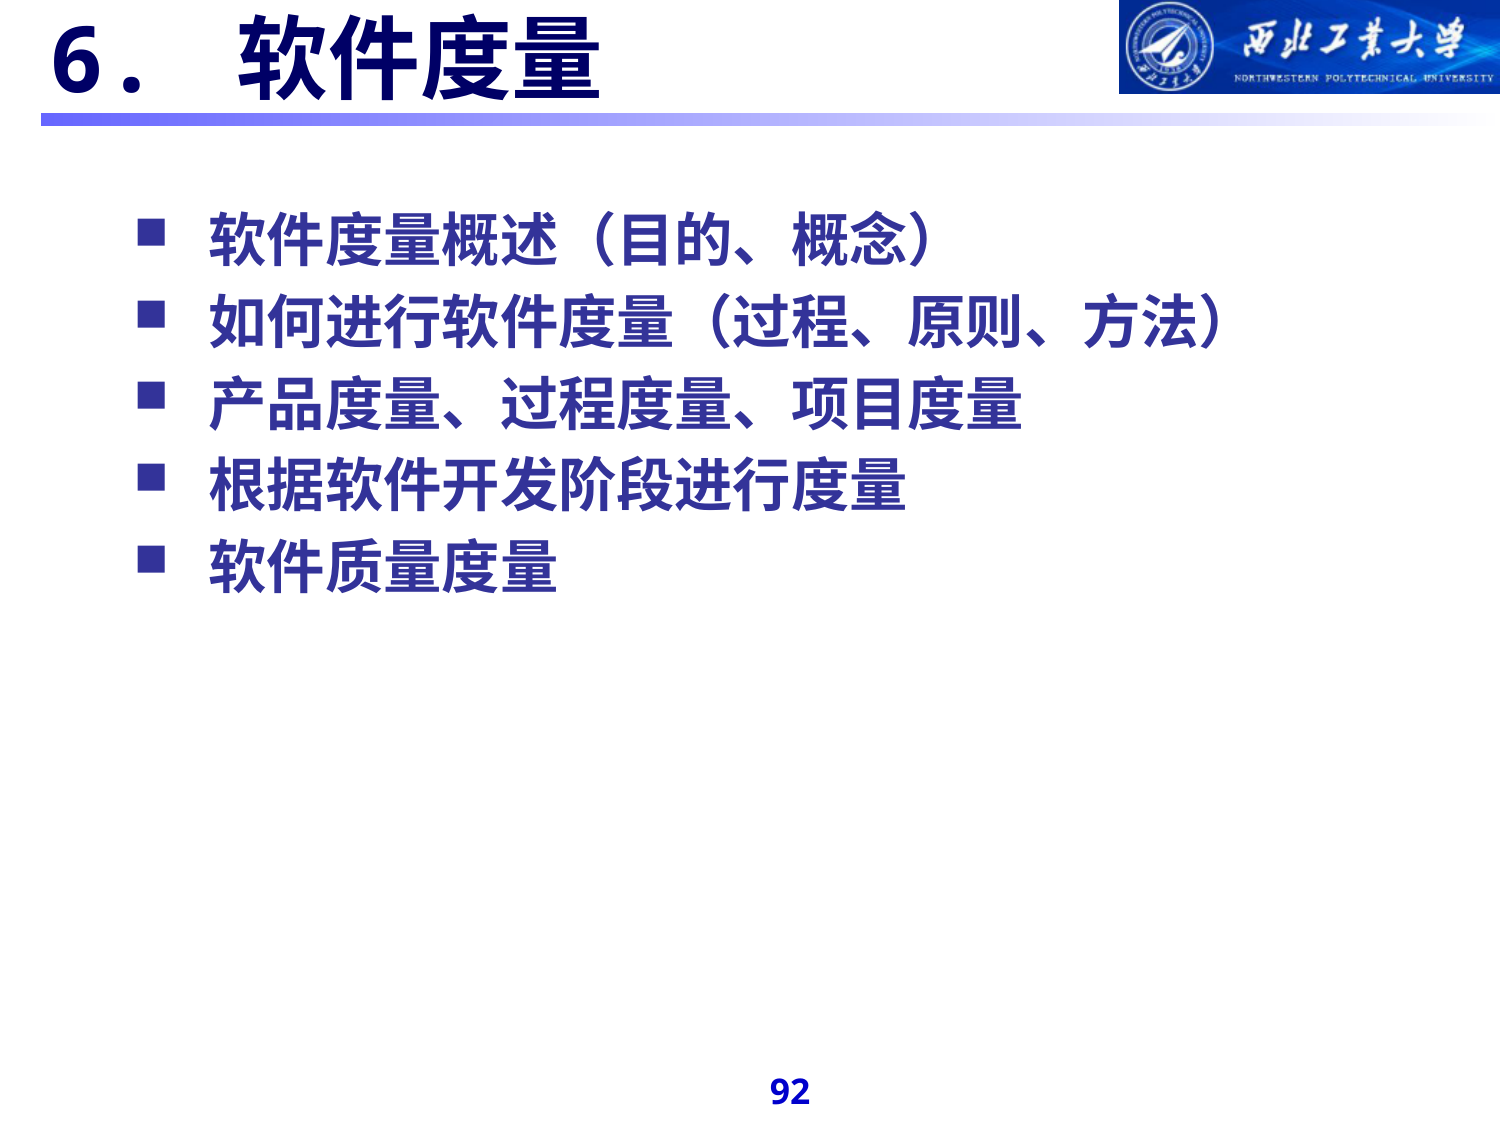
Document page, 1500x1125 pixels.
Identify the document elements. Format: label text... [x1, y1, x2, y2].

picture [1119, 0, 1500, 94]
text_box 软件度量概述（目的、概念） 如何进行软件度量（过程、原则、方法） 产品度量、过程度量、项目度量 根据软件开发阶段进行度量 软件质量度量 [119, 195, 1325, 684]
text_box 6. 软件度量 [34, 4, 1405, 119]
